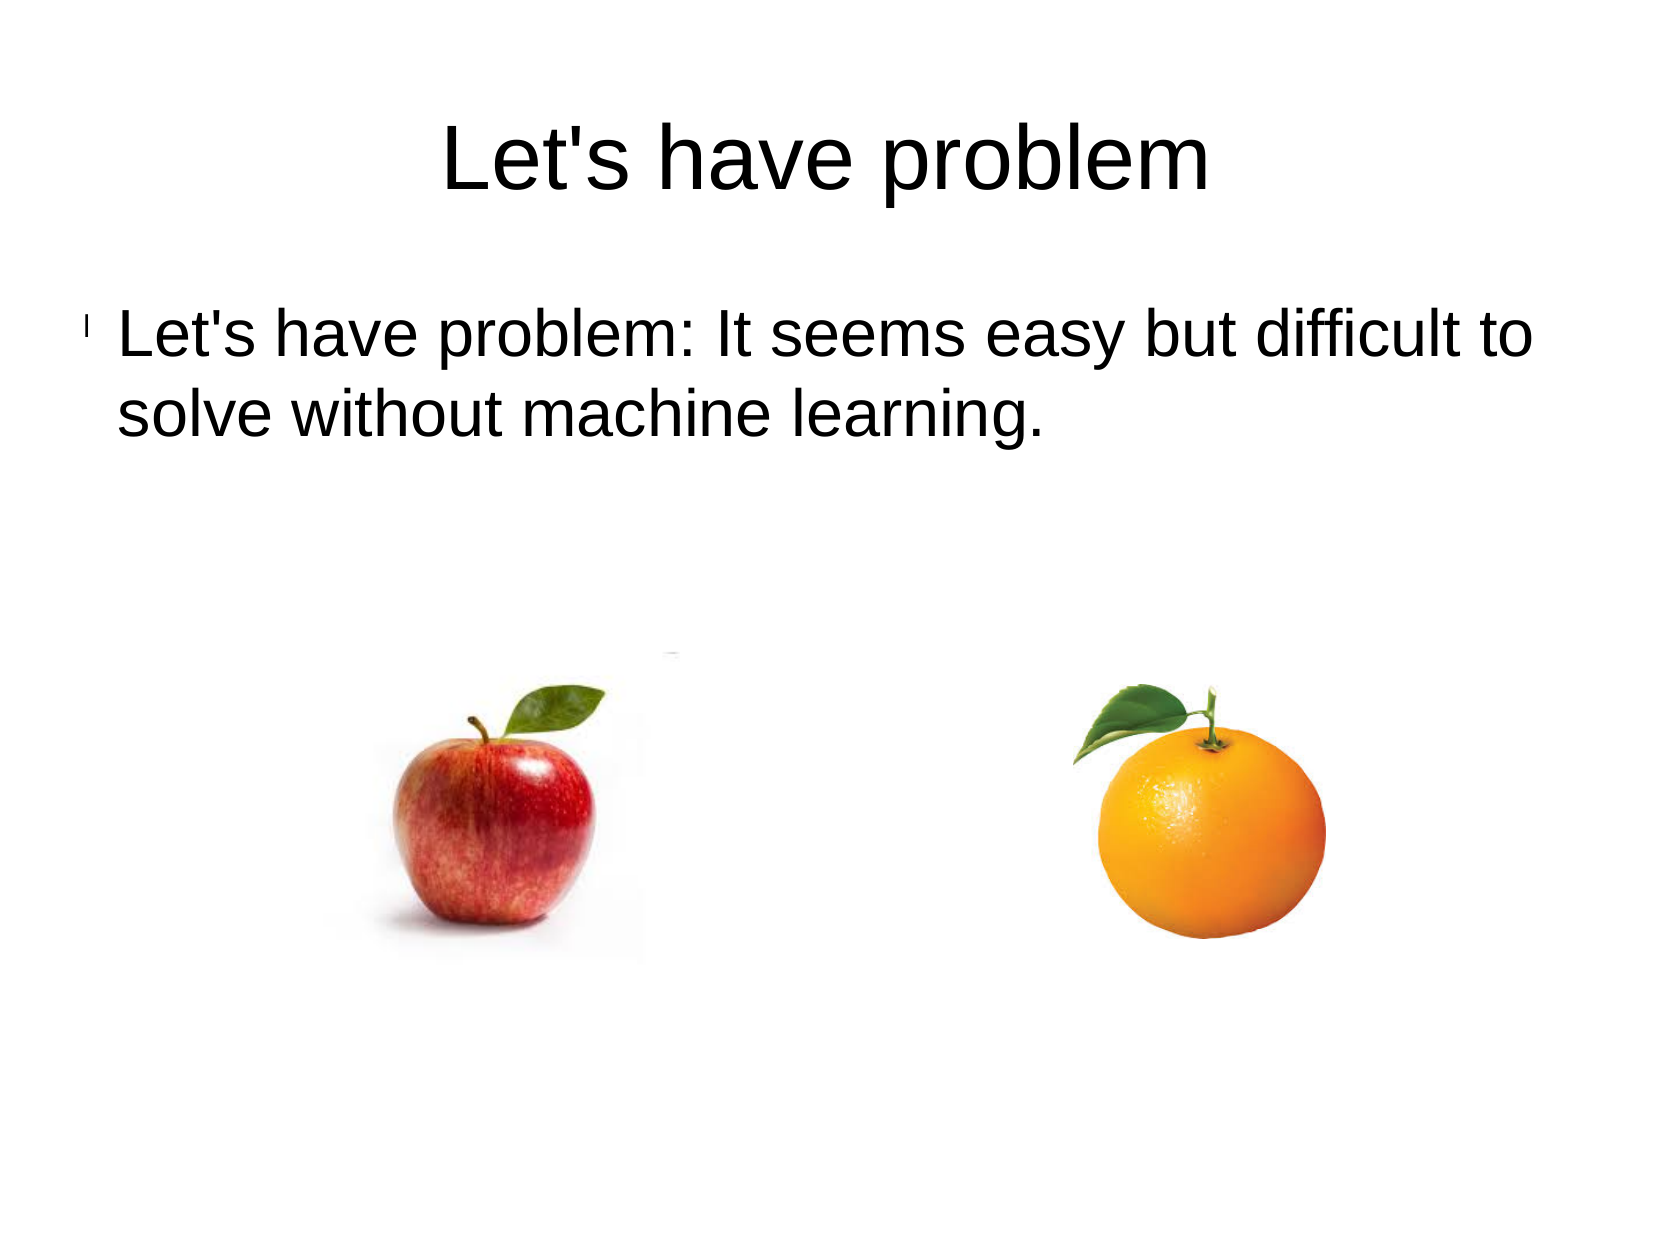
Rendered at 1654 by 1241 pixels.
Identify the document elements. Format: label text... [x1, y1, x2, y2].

picture [299, 651, 680, 976]
text_box Let's have problem: It seems easy but difficult to solve without machine learning. [82, 290, 1571, 1010]
picture [1073, 683, 1327, 940]
text_box Let's have problem [82, 49, 1571, 257]
